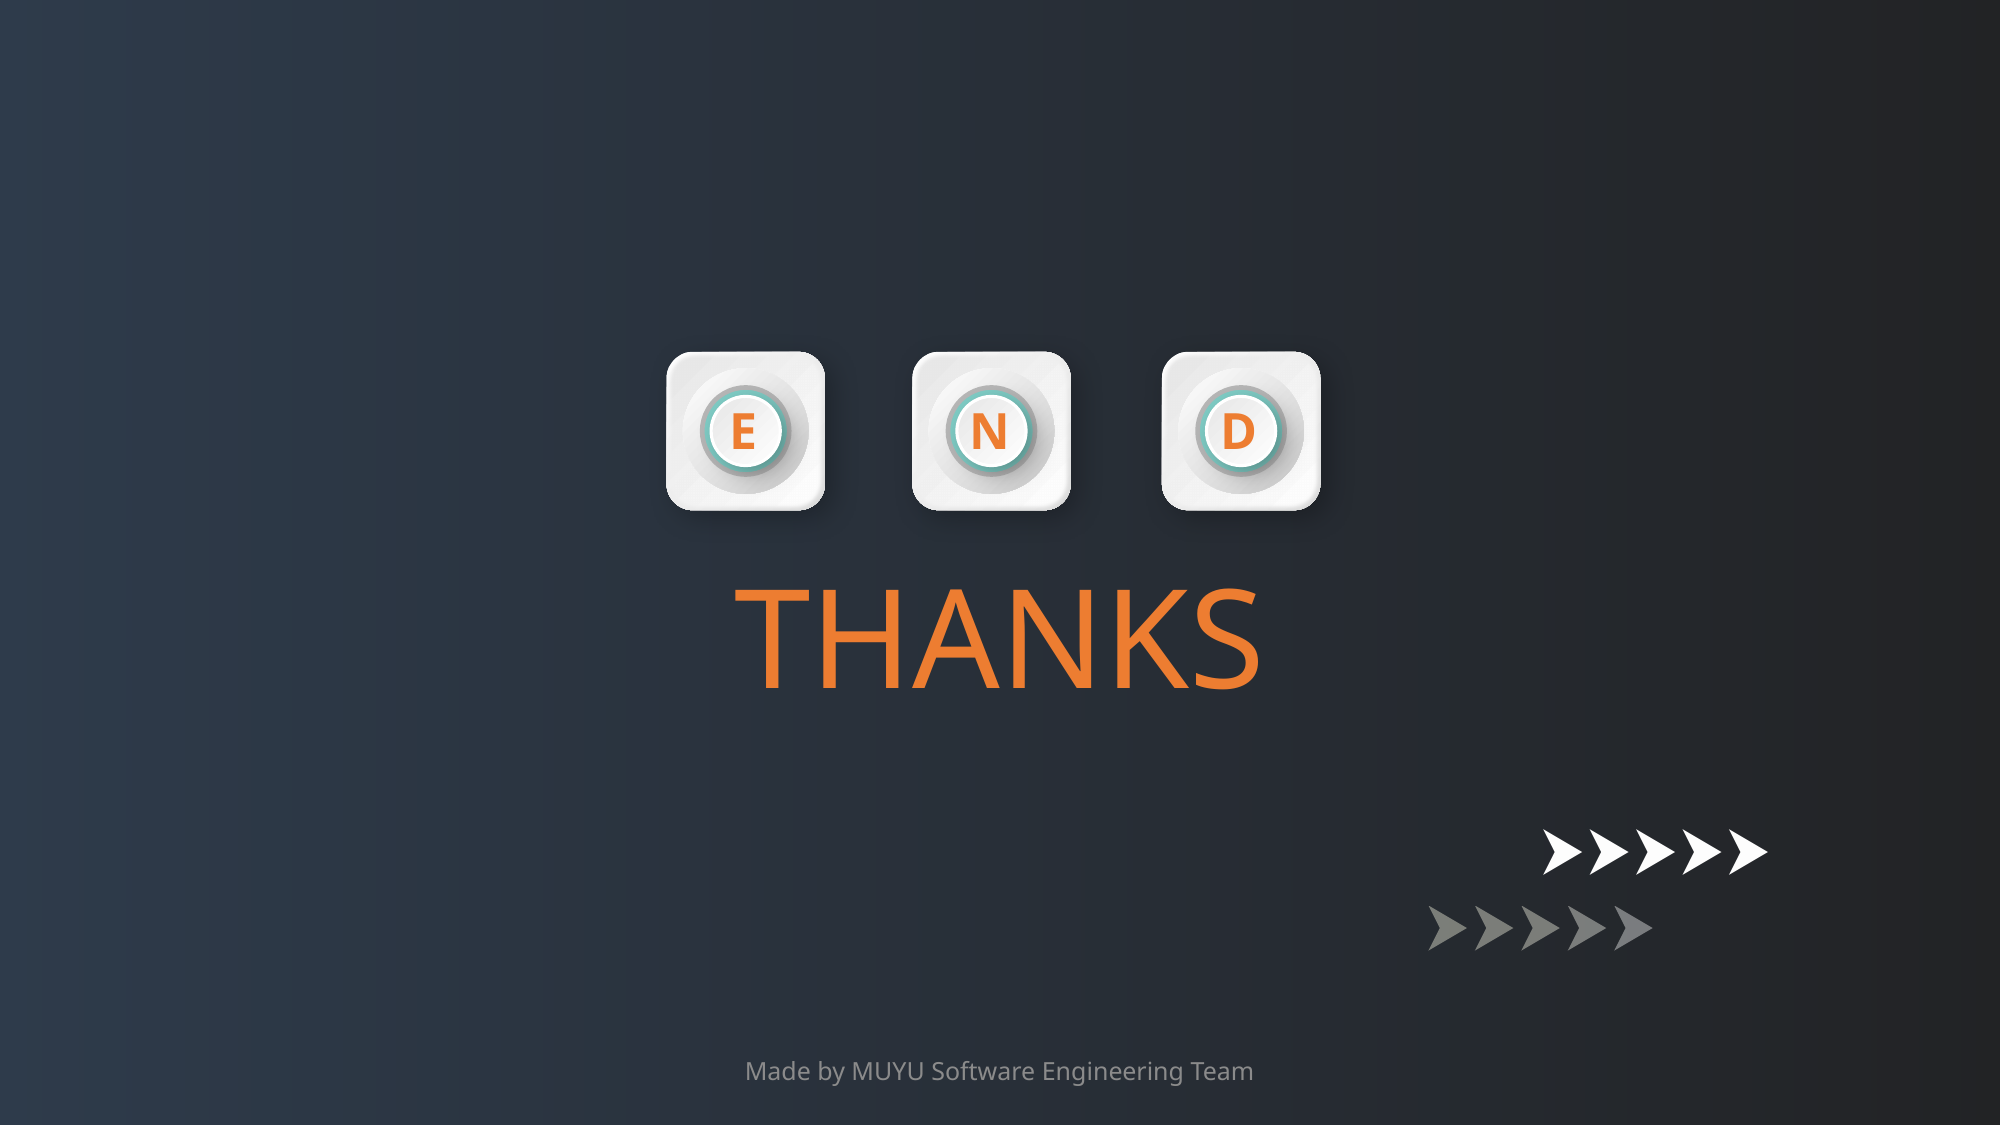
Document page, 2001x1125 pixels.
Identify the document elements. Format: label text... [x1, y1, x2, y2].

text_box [1428, 829, 1768, 951]
text_box THANKS [638, 543, 1362, 724]
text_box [666, 351, 1321, 511]
footer Made by MUYU Software Engineering Team [662, 1042, 1338, 1103]
